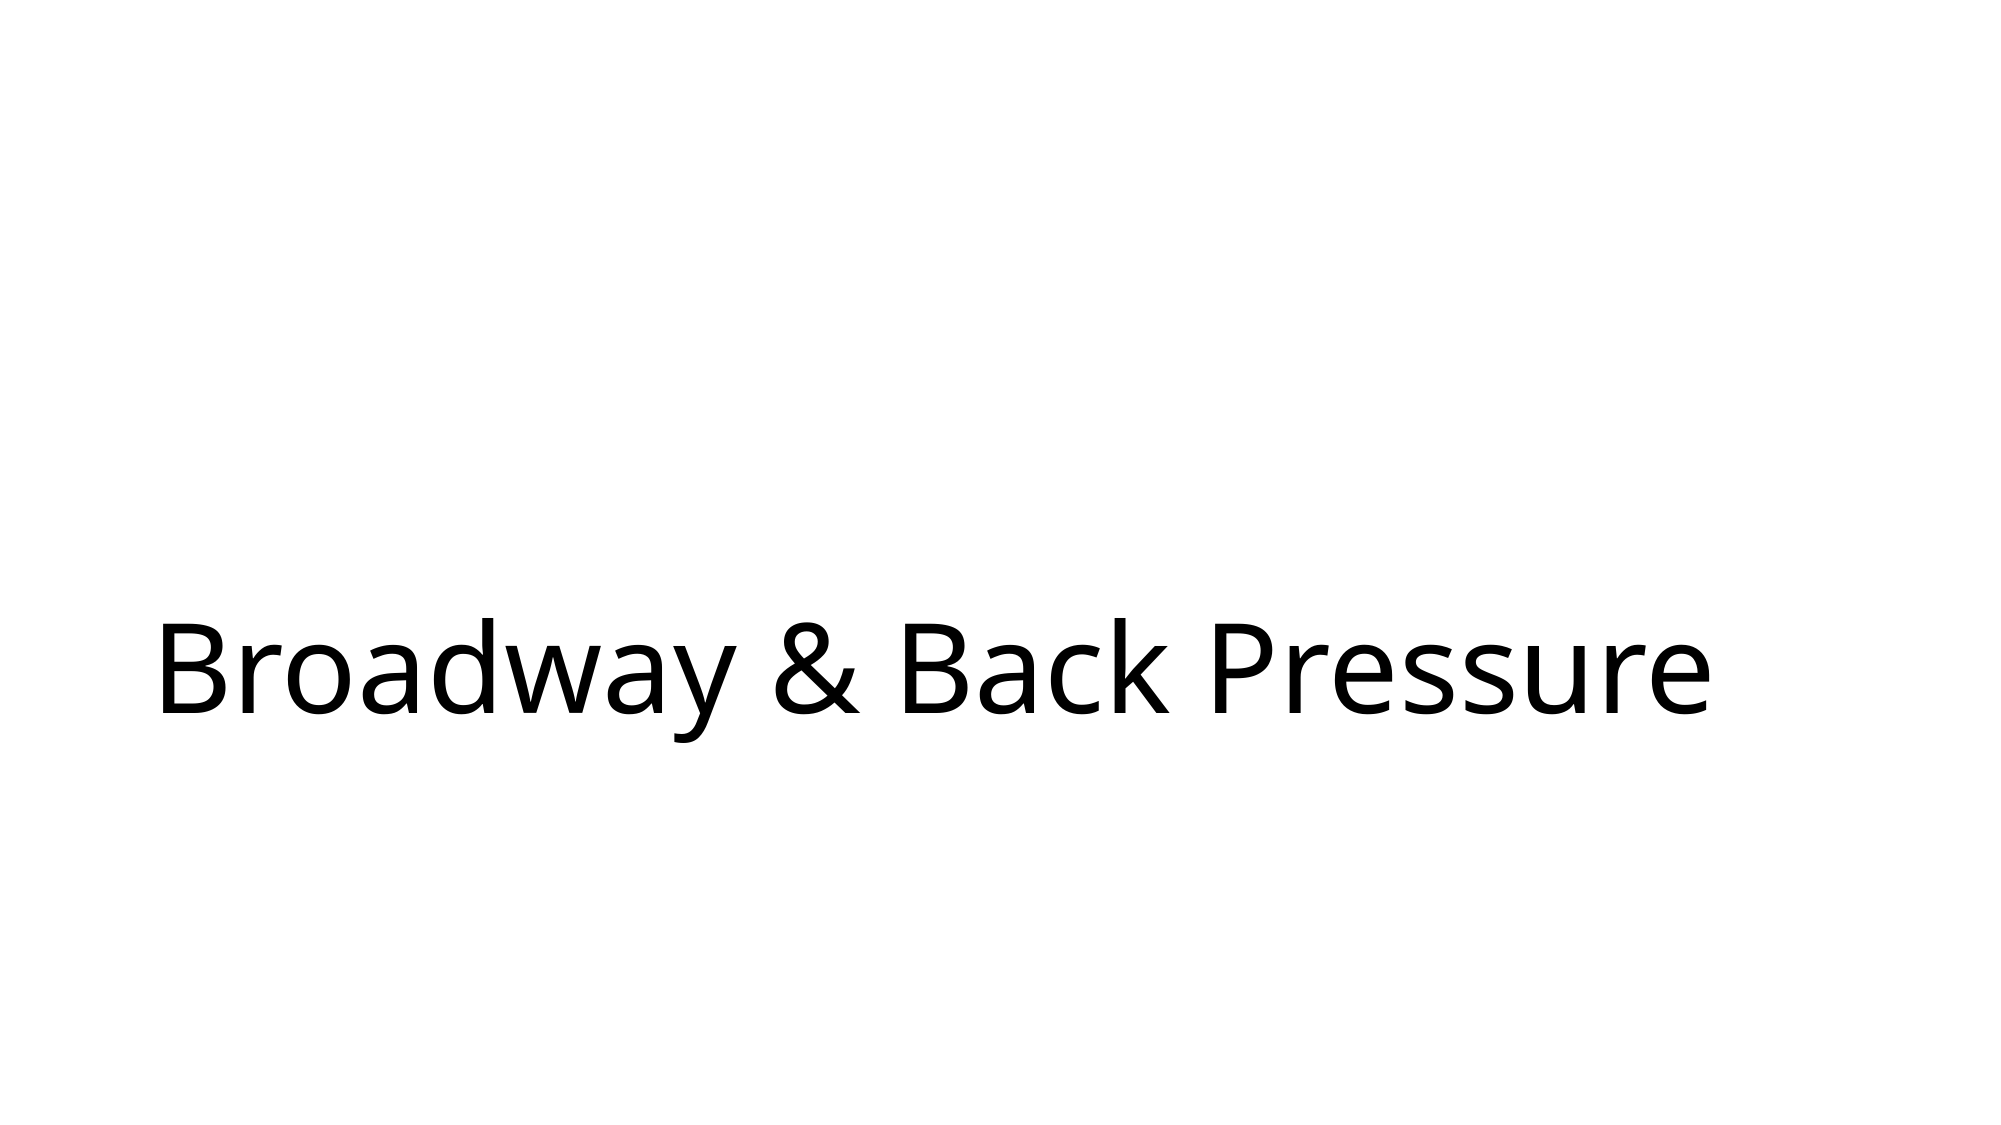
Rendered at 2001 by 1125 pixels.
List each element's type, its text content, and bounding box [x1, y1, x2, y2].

title Broadway & Back Pressure [136, 280, 1862, 749]
